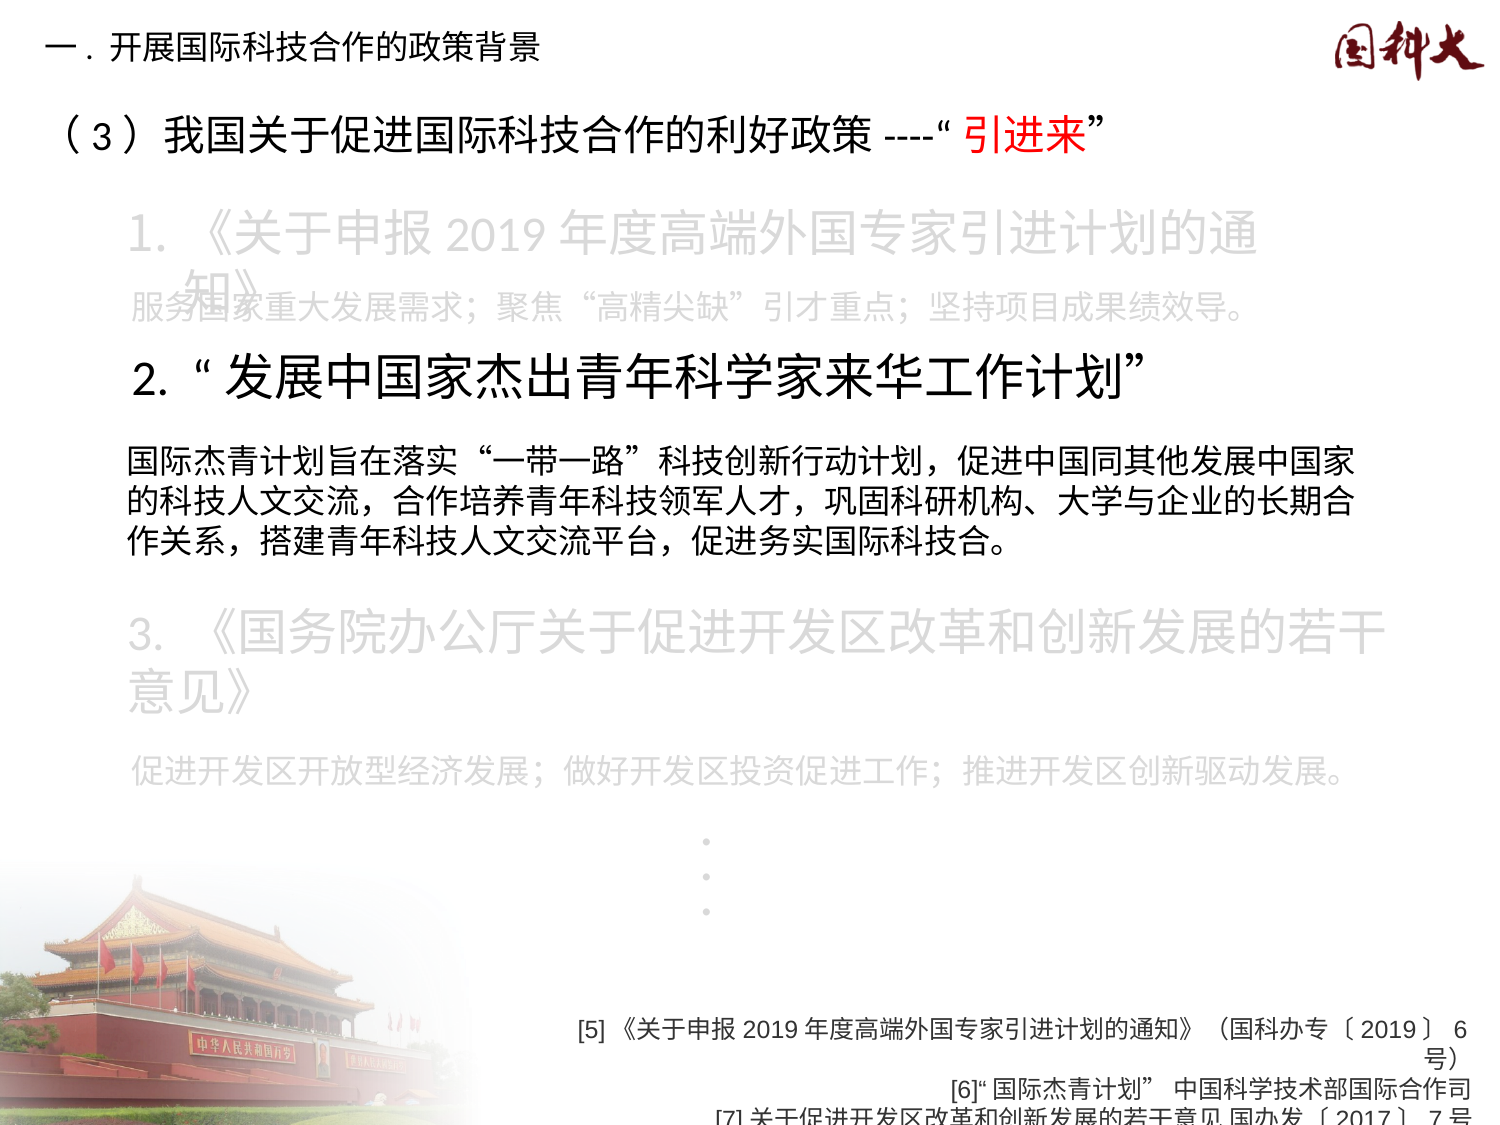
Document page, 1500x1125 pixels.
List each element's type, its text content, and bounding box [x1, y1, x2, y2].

text_box . . . [684, 810, 744, 931]
picture [0, 855, 481, 1125]
text_box [5]《关于申报2019年度高端外国专家引进计划的通知》（国科办专〔2019〕6号） [6]“国际杰青计划” 中国科学技术部国际合作司 [7]关于促进开发区改革和创新发展的若干意见 国办发〔2017〕7号 [513, 1005, 1489, 1125]
text_box 2. “发展中国家杰出青年科学家来华工作计划” [116, 337, 1334, 441]
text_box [24, 18, 1164, 168]
text_box 3. 《国务院办公厅关于促进开发区改革和创新发展的若干意见》 [112, 593, 1412, 729]
picture [1335, 21, 1485, 81]
text_box 《关于申报2019年度高端外国专家引进计划的通知》 [112, 194, 1353, 375]
